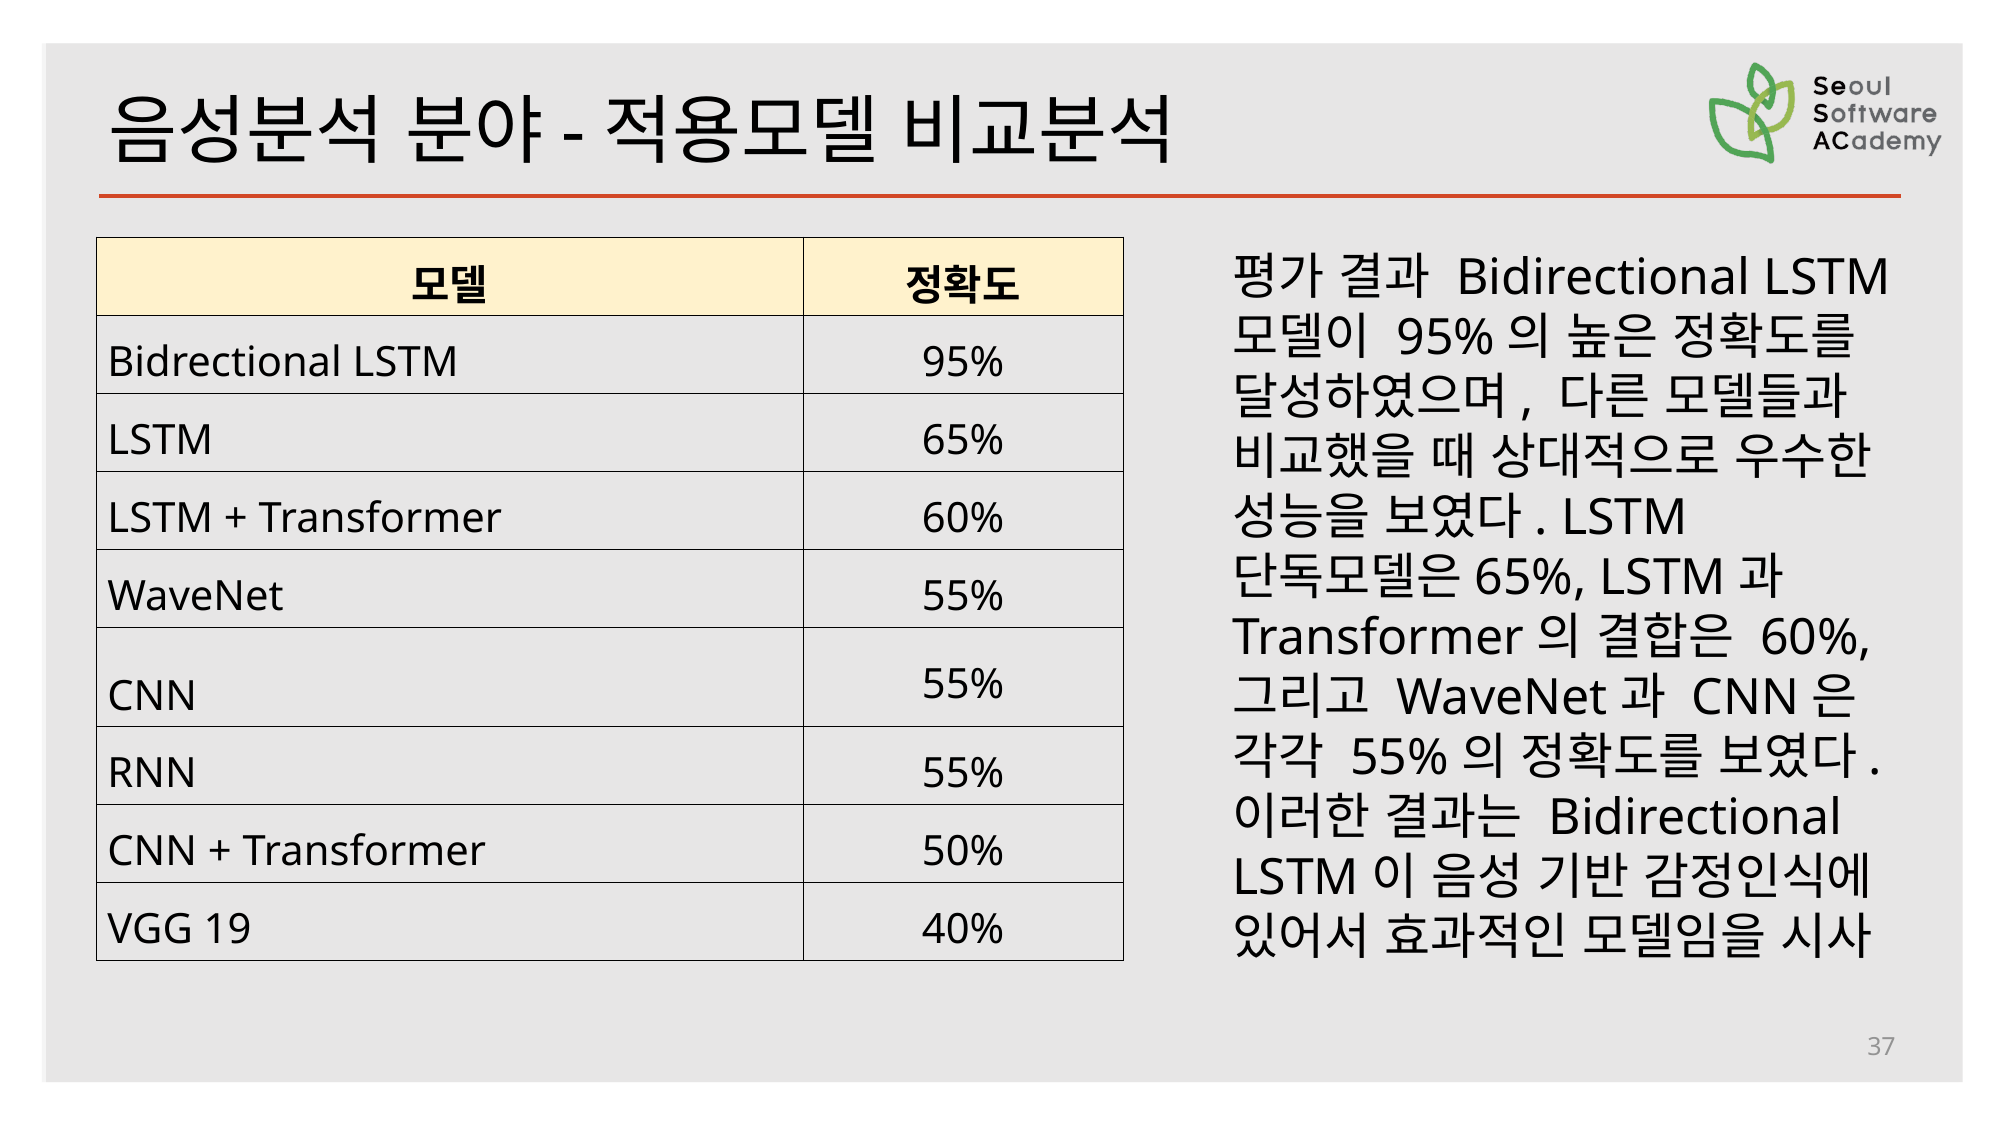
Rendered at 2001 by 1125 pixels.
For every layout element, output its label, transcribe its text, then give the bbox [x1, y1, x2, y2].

text_box 평가 결과 Bidirectional LSTM 모델이 95%의 높은 정확도를 달성하였으며, 다른 모델들과 비교했을 때 상대적으로 우수한 성능을 보였다. LSTM단독모델은65%, LSTM과 Transformer의 결합은 60%, 그리고 WaveNet과 CNN은 각각 55%의 정확도를 보였다. 이러한 결과는 Bidirectional LSTM이 음성 기반 감정인식에 있어서 효과적인 모델임을 시사 [1217, 236, 1911, 972]
picture [1684, 75, 1997, 200]
table_cell LSTM + Transformer [97, 472, 803, 549]
table_header 모델 [97, 238, 803, 315]
table_cell 95% [804, 316, 1123, 393]
text_box 음성분석 분야-적용모델 비교분석 [93, 75, 1192, 180]
table_cell Bidrectional LSTM [97, 316, 803, 393]
table_cell WaveNet [97, 550, 803, 627]
table_cell 55% [804, 550, 1123, 627]
slide_number 37 [1373, 1017, 1911, 1078]
table_cell 60% [804, 472, 1123, 549]
table_cell CNN [97, 628, 803, 726]
table_cell CNN + Transformer [97, 805, 803, 882]
table_cell 55% [804, 727, 1123, 804]
table_cell 55% [804, 628, 1123, 726]
table_cell 65% [804, 394, 1123, 471]
table_cell 50% [804, 805, 1123, 882]
table_cell VGG 19 [97, 883, 803, 960]
table_header 정확도 [804, 238, 1123, 315]
table_cell RNN [97, 727, 803, 804]
table_cell LSTM [97, 394, 803, 471]
table_cell 40% [804, 883, 1123, 960]
text_box [0, 0, 2000, 75]
